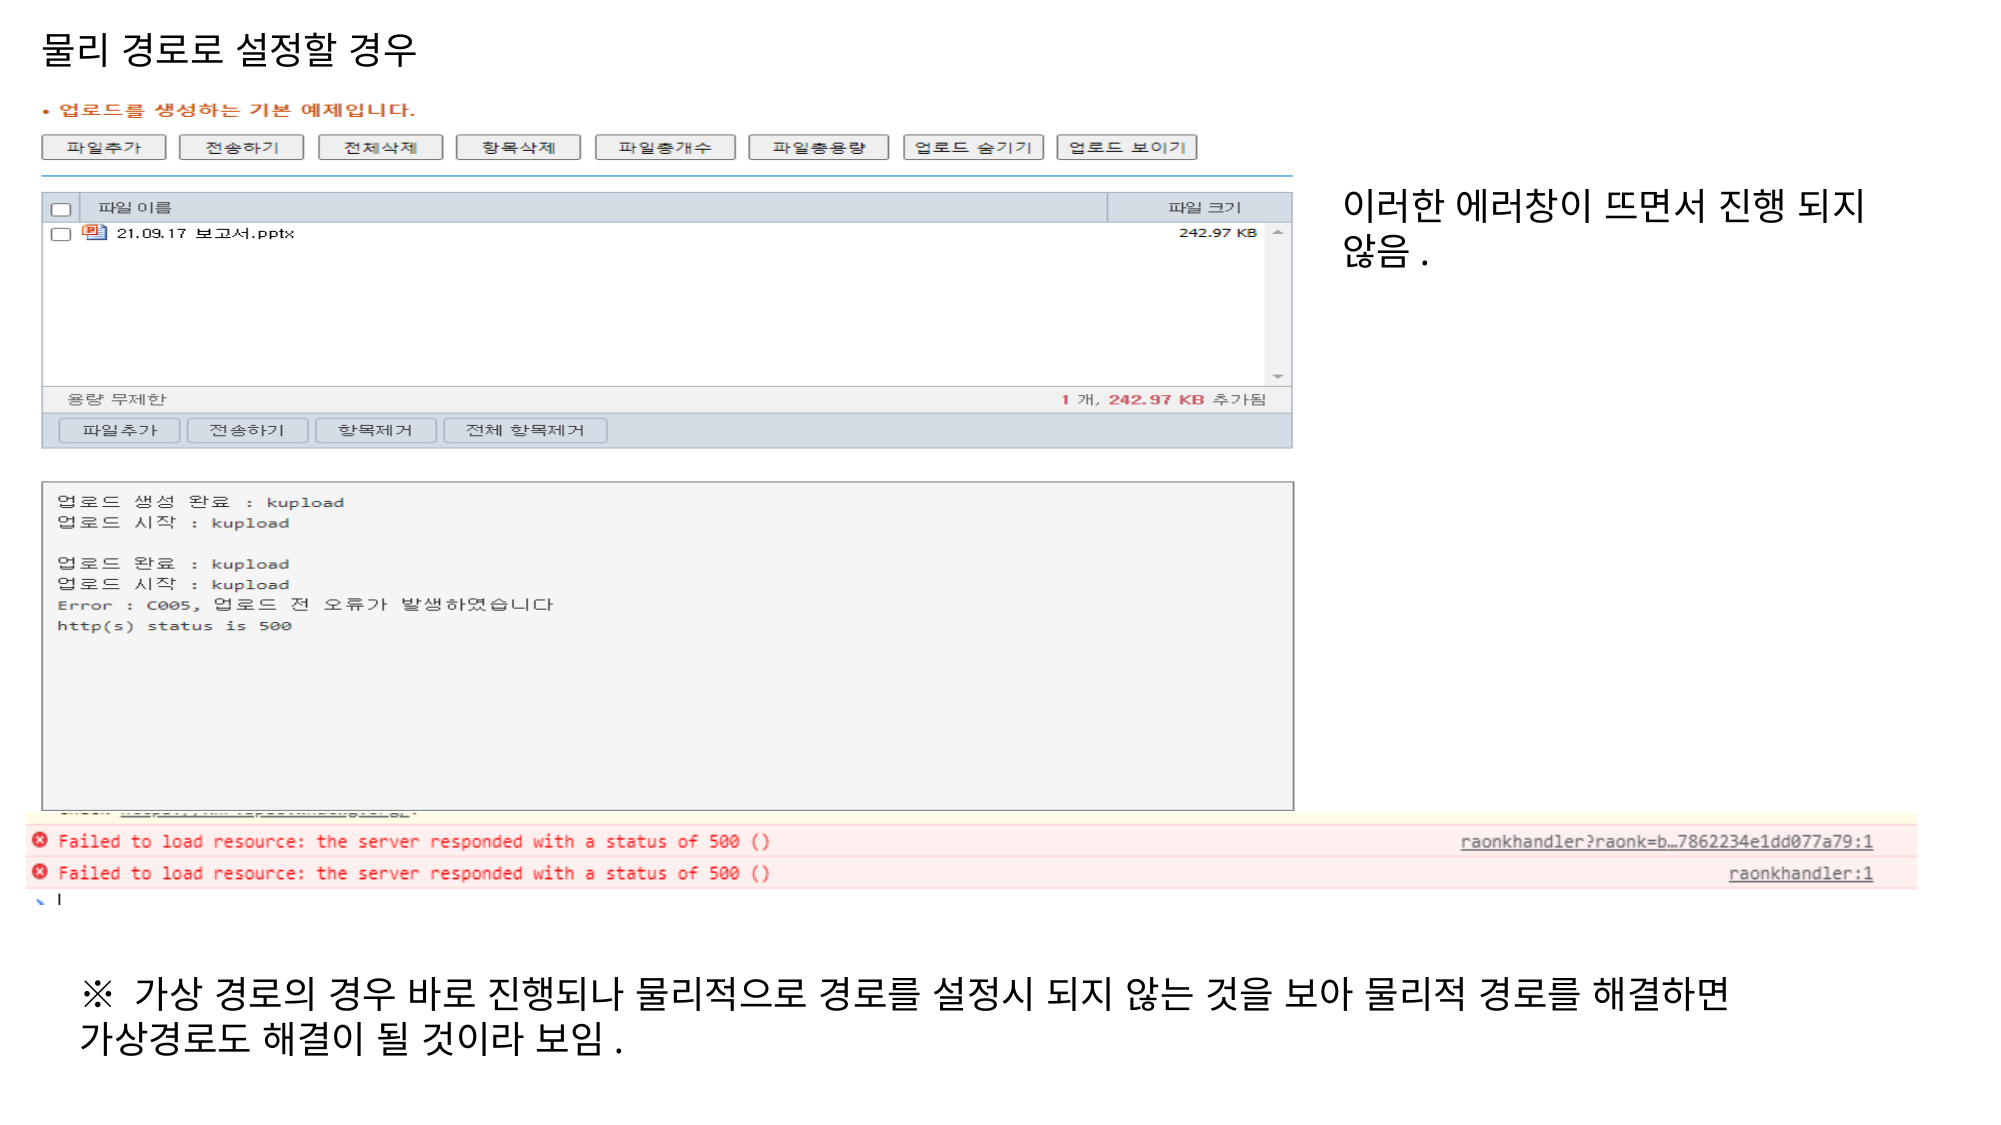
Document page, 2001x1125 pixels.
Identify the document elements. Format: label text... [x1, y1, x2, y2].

picture [26, 80, 1917, 905]
text_box ※ 가상 경로의 경우 바로 진행되나 물리적으로 경로를 설정시 되지 않는 것을 보아 물리적 경로를 해결하면 가상경로도 해결이 될 것이라 보임. [65, 963, 1758, 1069]
text_box 이러한 에러창이 뜨면서 진행 되지 않음. [1327, 175, 1885, 281]
text_box 물리 경로로 설정할 경우 [26, 19, 1932, 80]
